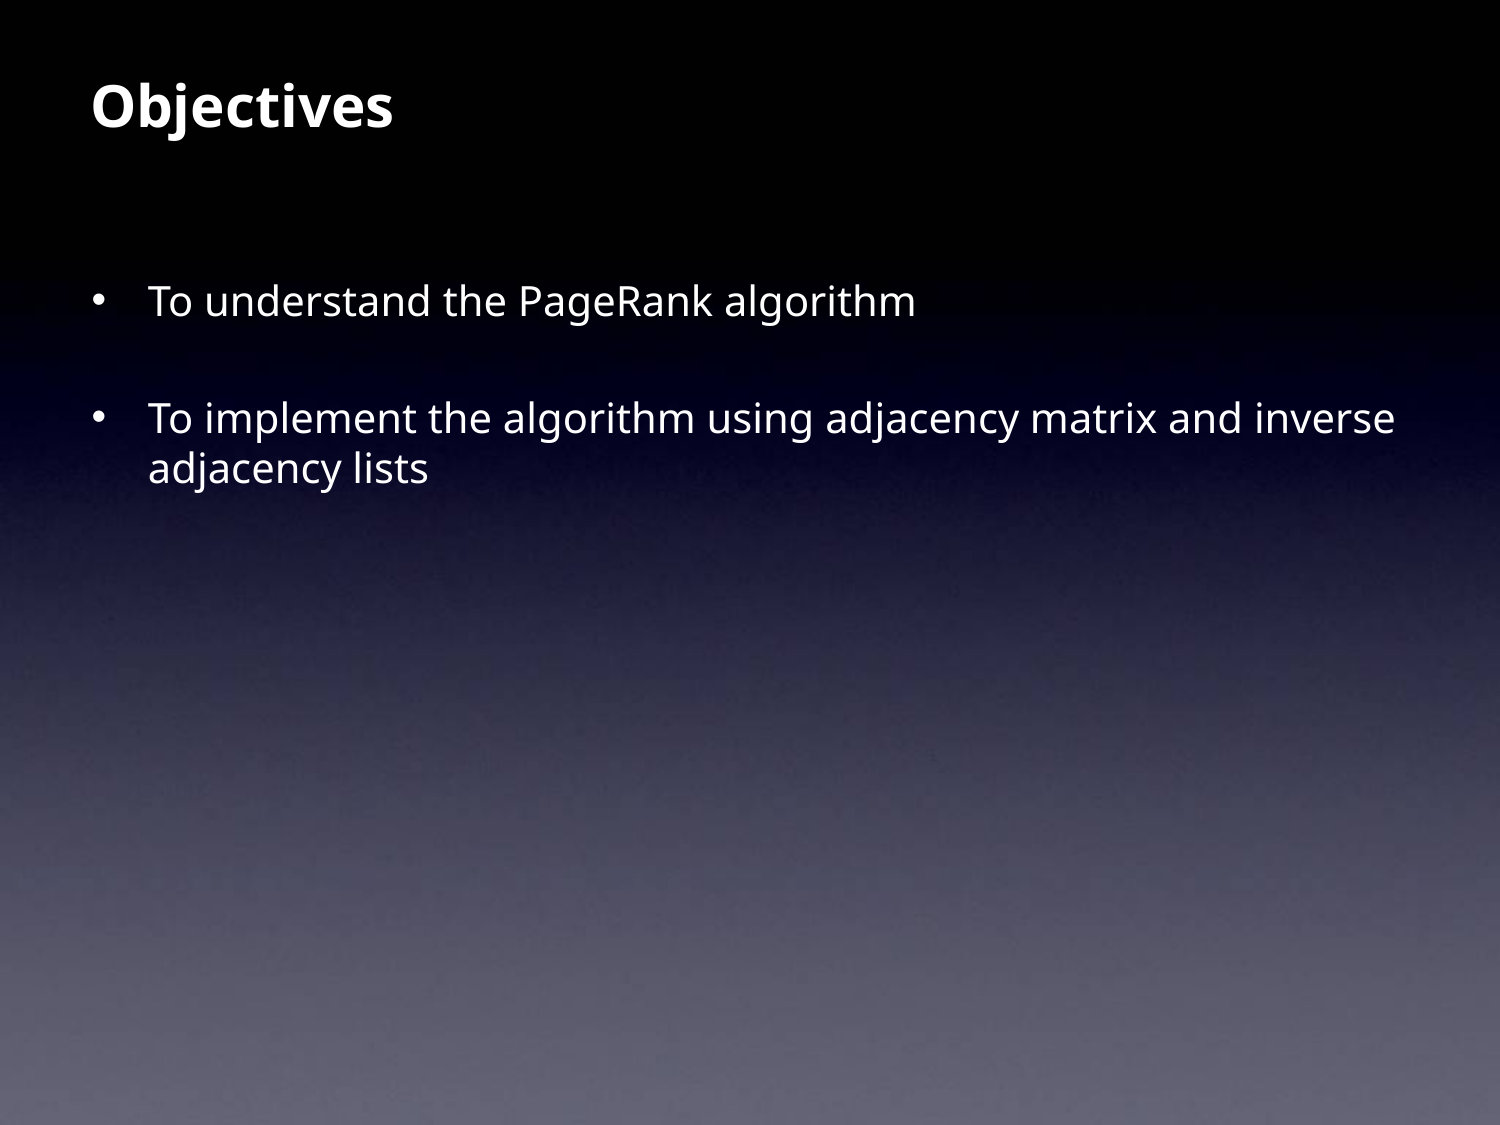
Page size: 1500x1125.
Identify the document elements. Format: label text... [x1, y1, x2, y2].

list To understand the PageRank algorithm To implement the algorithm using adjacency matrix and inverse adjacency lists [76, 267, 1427, 1021]
title Objectives [75, 45, 1425, 164]
picture [0, 0, 1500, 1125]
